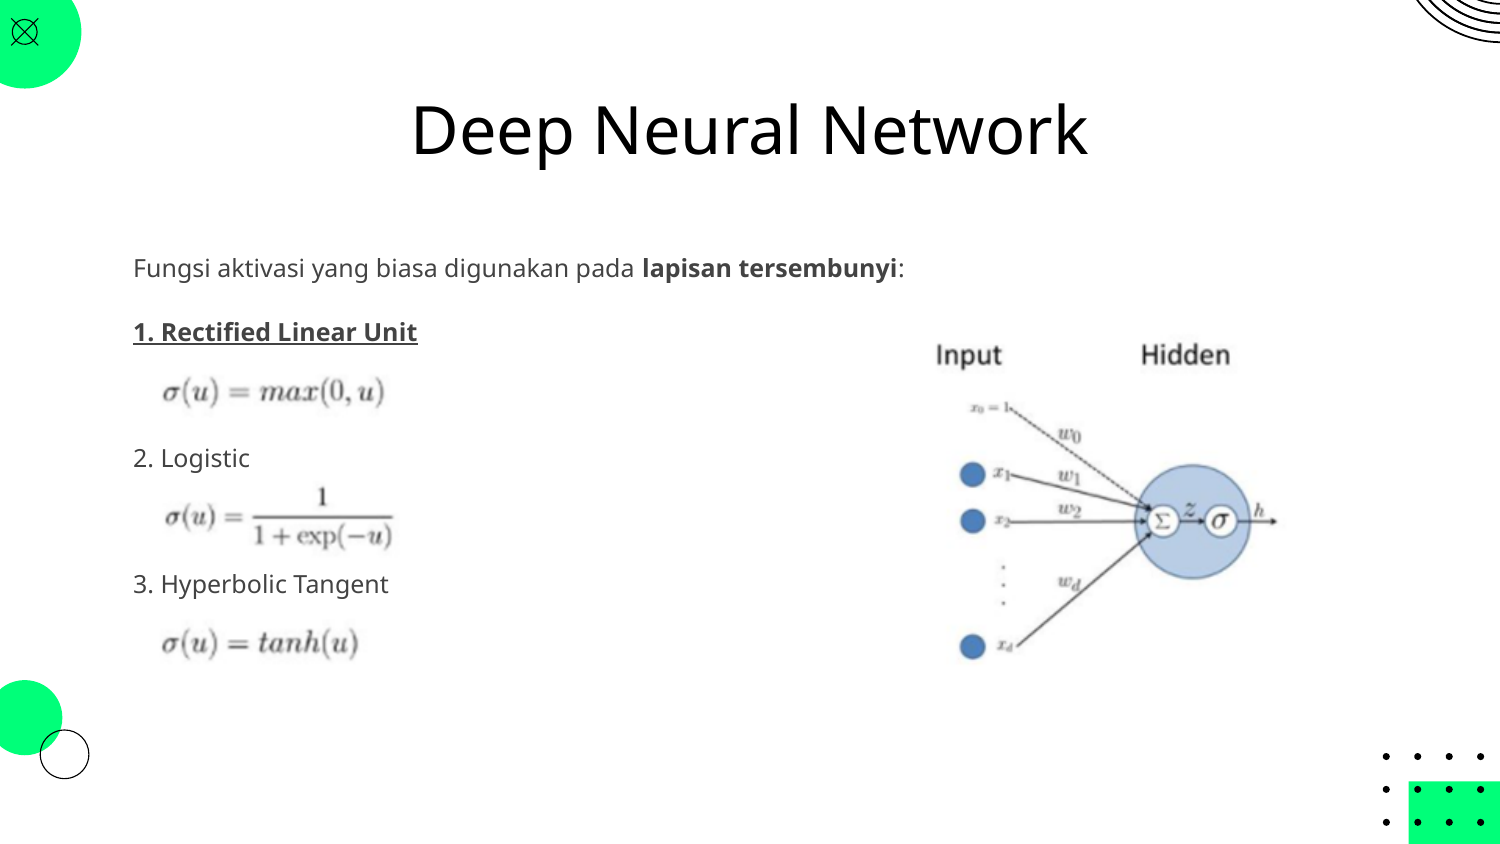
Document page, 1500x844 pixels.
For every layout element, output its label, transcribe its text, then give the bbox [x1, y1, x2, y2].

picture [893, 305, 1345, 736]
picture [146, 370, 396, 423]
list Fungsi aktivasi yang biasa digunakan pada lapisan tersembunyi: 1. Rectified Linear Unit 2. Logistic 3. Hyperbolic Tangent [118, 237, 1382, 756]
picture [153, 618, 370, 670]
picture [159, 479, 401, 561]
title Deep Neural Network [118, 72, 1382, 180]
